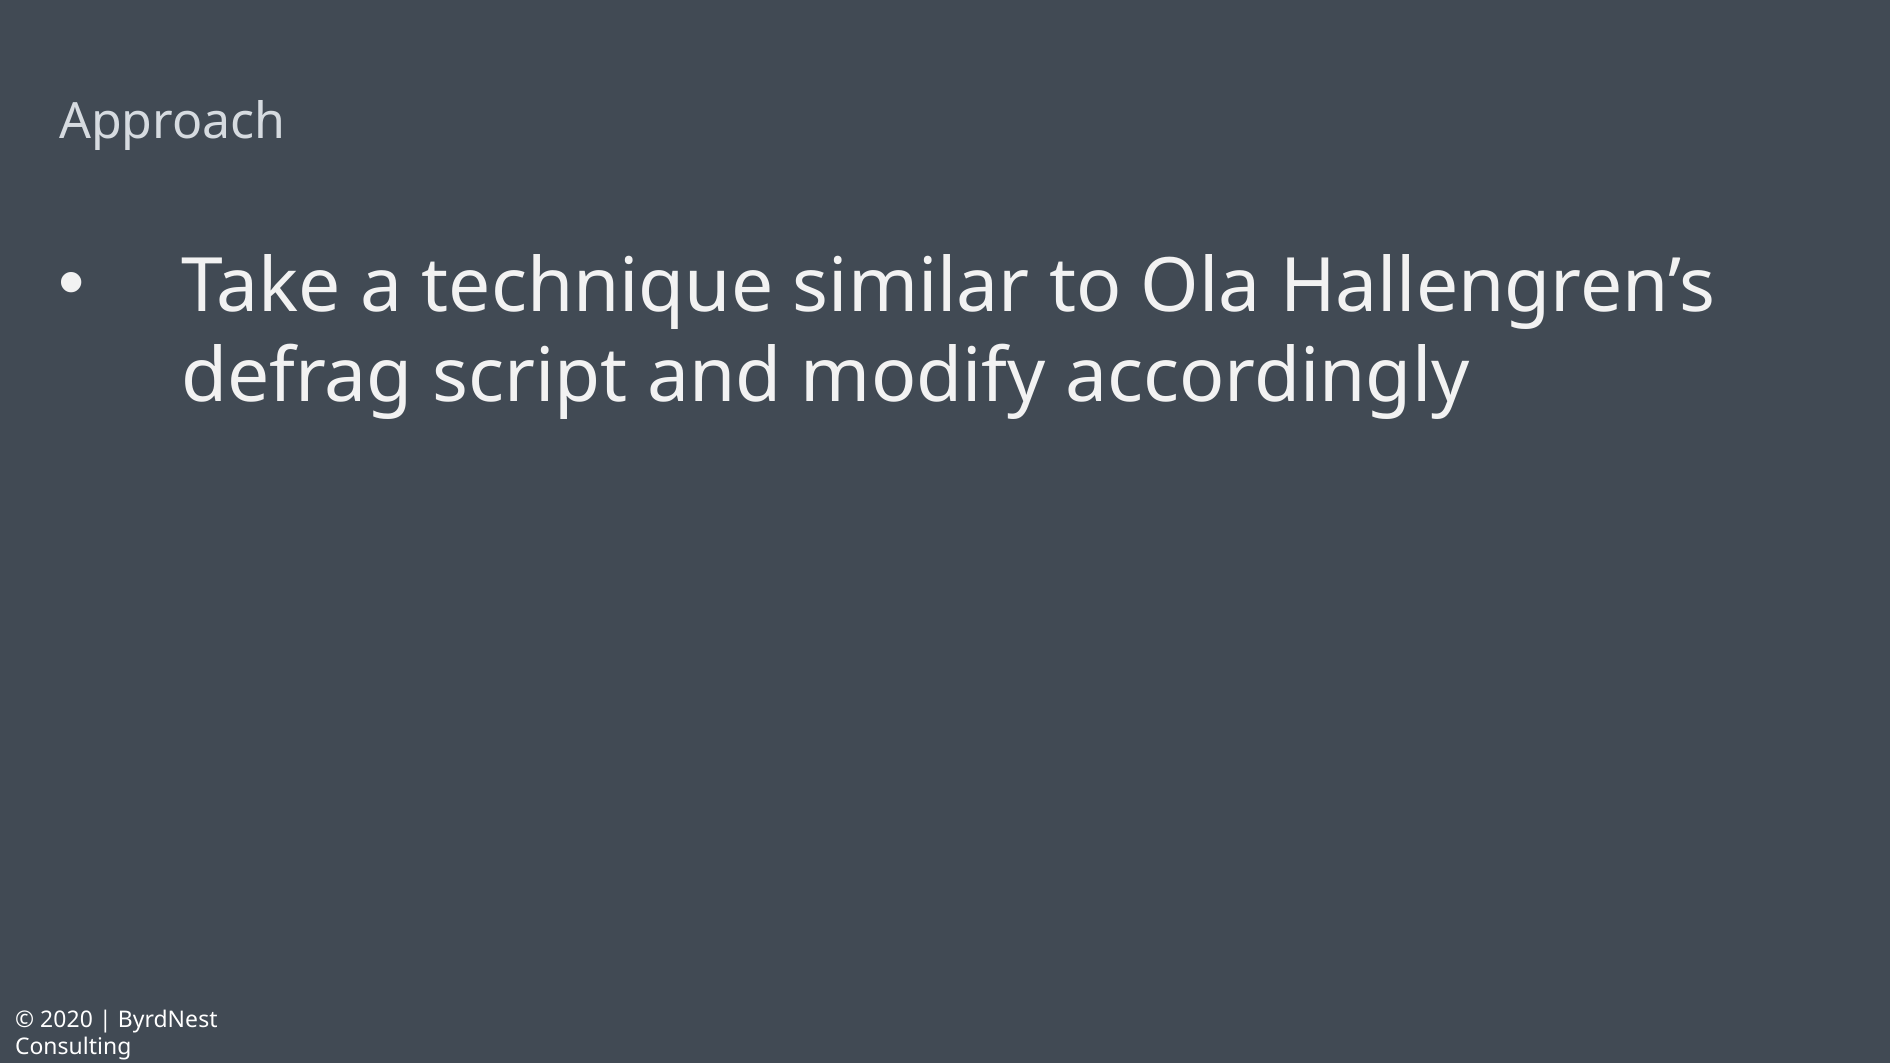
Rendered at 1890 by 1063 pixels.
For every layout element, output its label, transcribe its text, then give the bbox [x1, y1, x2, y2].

list Take a technique similar to Ola Hallengren’s defrag script and modify accordingly [59, 236, 1831, 1004]
text_box © 2020 | ByrdNest Consulting [0, 1001, 337, 1062]
title Approach [59, 59, 1831, 178]
